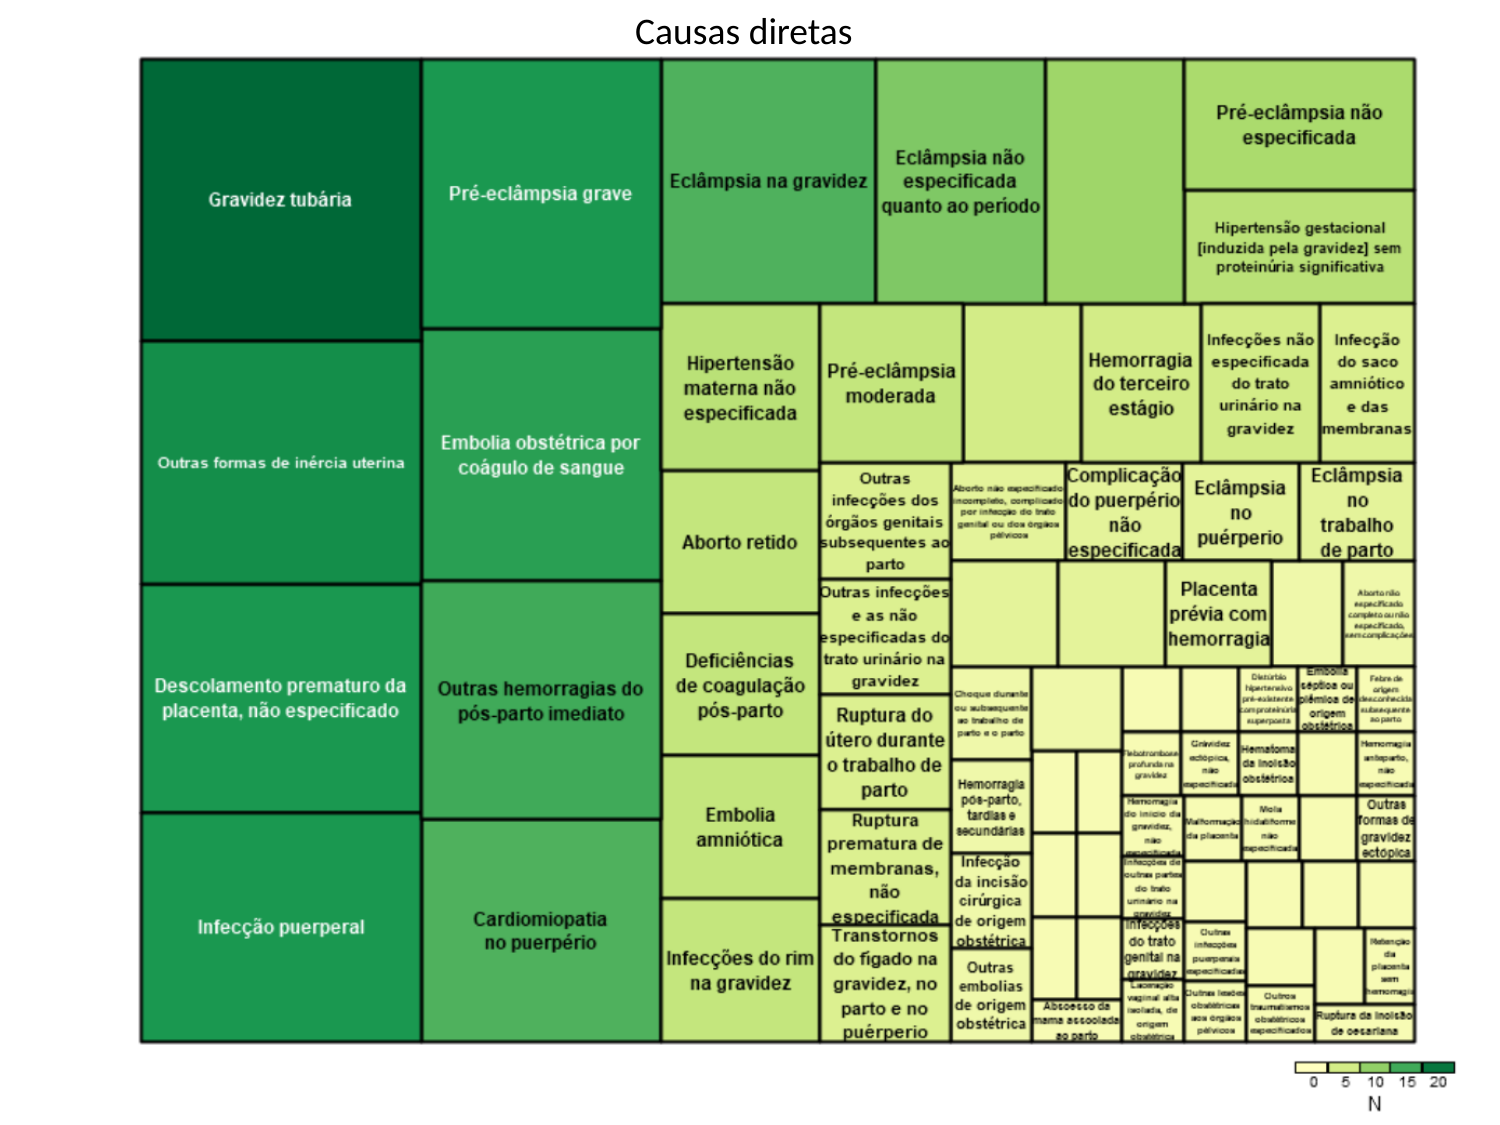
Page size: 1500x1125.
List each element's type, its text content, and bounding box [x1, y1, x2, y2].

picture [123, 54, 1471, 1125]
text_box Causas diretas [466, 0, 1022, 52]
